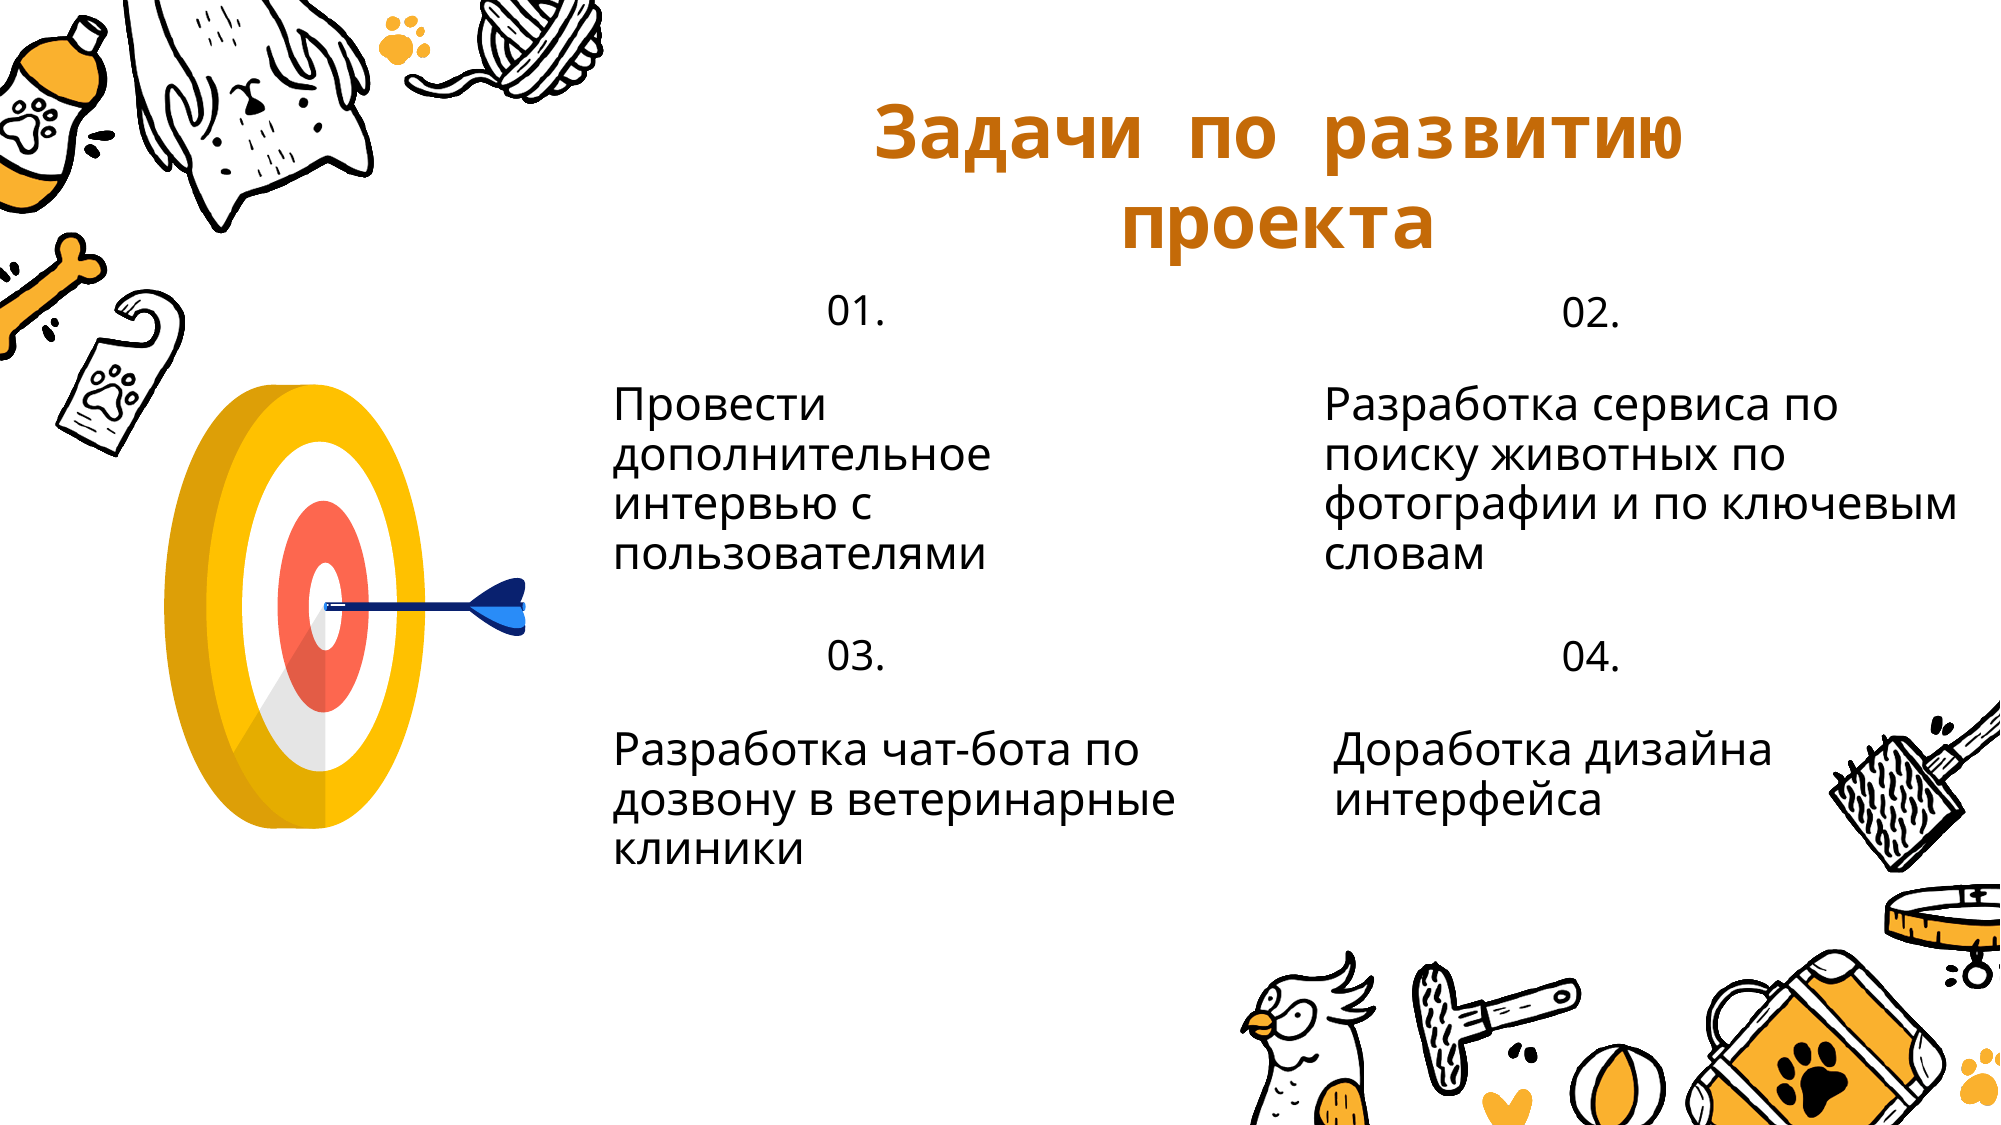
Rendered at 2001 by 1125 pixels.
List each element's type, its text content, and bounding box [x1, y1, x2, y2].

text_box Доработка дизайна интерфейса [1300, 718, 1868, 833]
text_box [162, 383, 527, 829]
picture [1238, 697, 2000, 1125]
text_box 02. [1546, 277, 1645, 343]
text_box 04. [1546, 622, 1645, 688]
text_box Разработка чат-бота по дозвону в ветеринарные клиники [579, 718, 1248, 882]
text_box 03. [811, 621, 910, 686]
picture [0, 0, 605, 458]
text_box Разработка сервиса по поиску животных по фотографии и по ключевым словам [1290, 373, 2000, 587]
text_box Провести дополнительное интервью с пользователями [579, 373, 1222, 587]
text_box Задачи по развитию проекта [710, 76, 1848, 272]
text_box 01. [811, 276, 910, 342]
